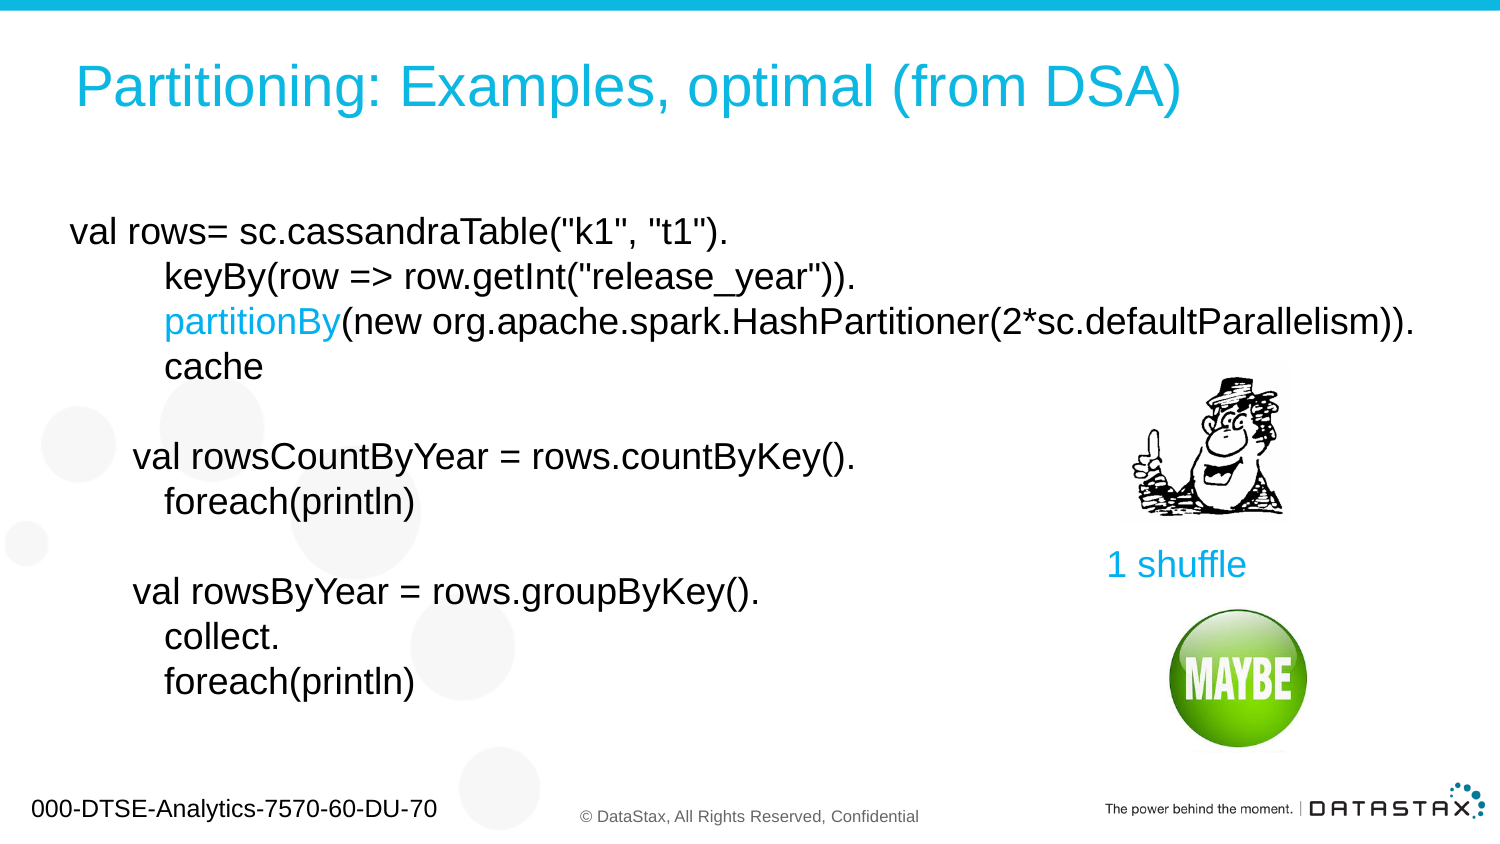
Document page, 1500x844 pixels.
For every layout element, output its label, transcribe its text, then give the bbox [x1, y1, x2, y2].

text_box val rows= sc.cassandraTable("k1", "t1"). keyBy(row => row.getInt("release_year")). partitionBy(new org.apache.spark.HashPartitioner(2*sc.defaultParallelism)). cache val rowsCountByYear = rows.countByKey(). foreach(println) val rowsByYear = rows.groupByKey(). collect. foreach(println) [54, 199, 1471, 710]
picture [1090, 767, 1500, 834]
title Partitioning: Examples, optimal (from DSA) [75, 44, 1425, 135]
picture [1118, 362, 1290, 523]
picture [1166, 606, 1310, 754]
text_box 1 shuffle [1091, 532, 1385, 593]
slide_number 000-DTSE-Analytics-7570-60-DU-70 [16, 785, 720, 831]
